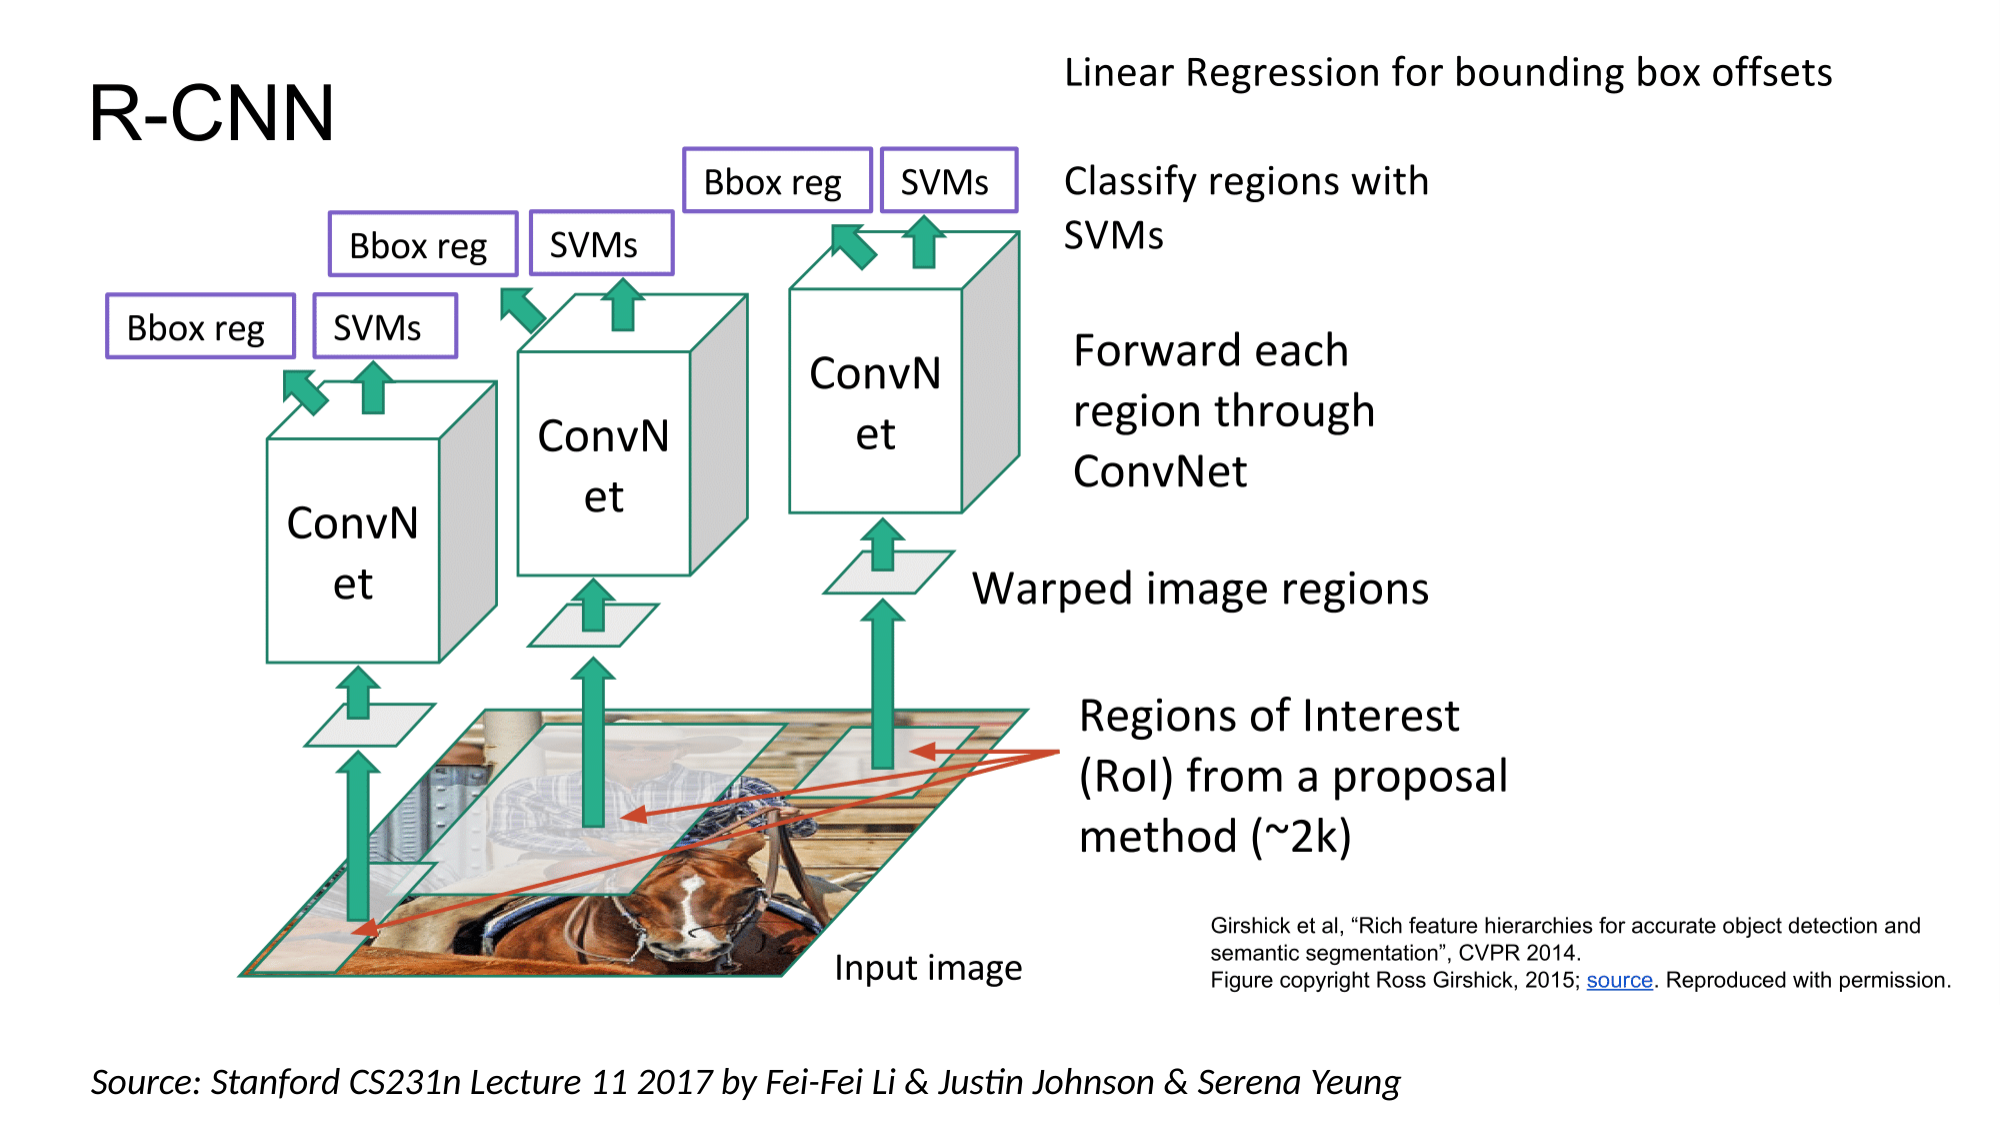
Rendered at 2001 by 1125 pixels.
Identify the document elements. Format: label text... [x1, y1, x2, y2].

picture [0, 0, 2000, 1005]
text_box Source: Stanford CS231n Lecture 11 2017 by Fei-Fei Li & Justin Johnson & Serena Yeung [76, 1049, 1888, 1110]
